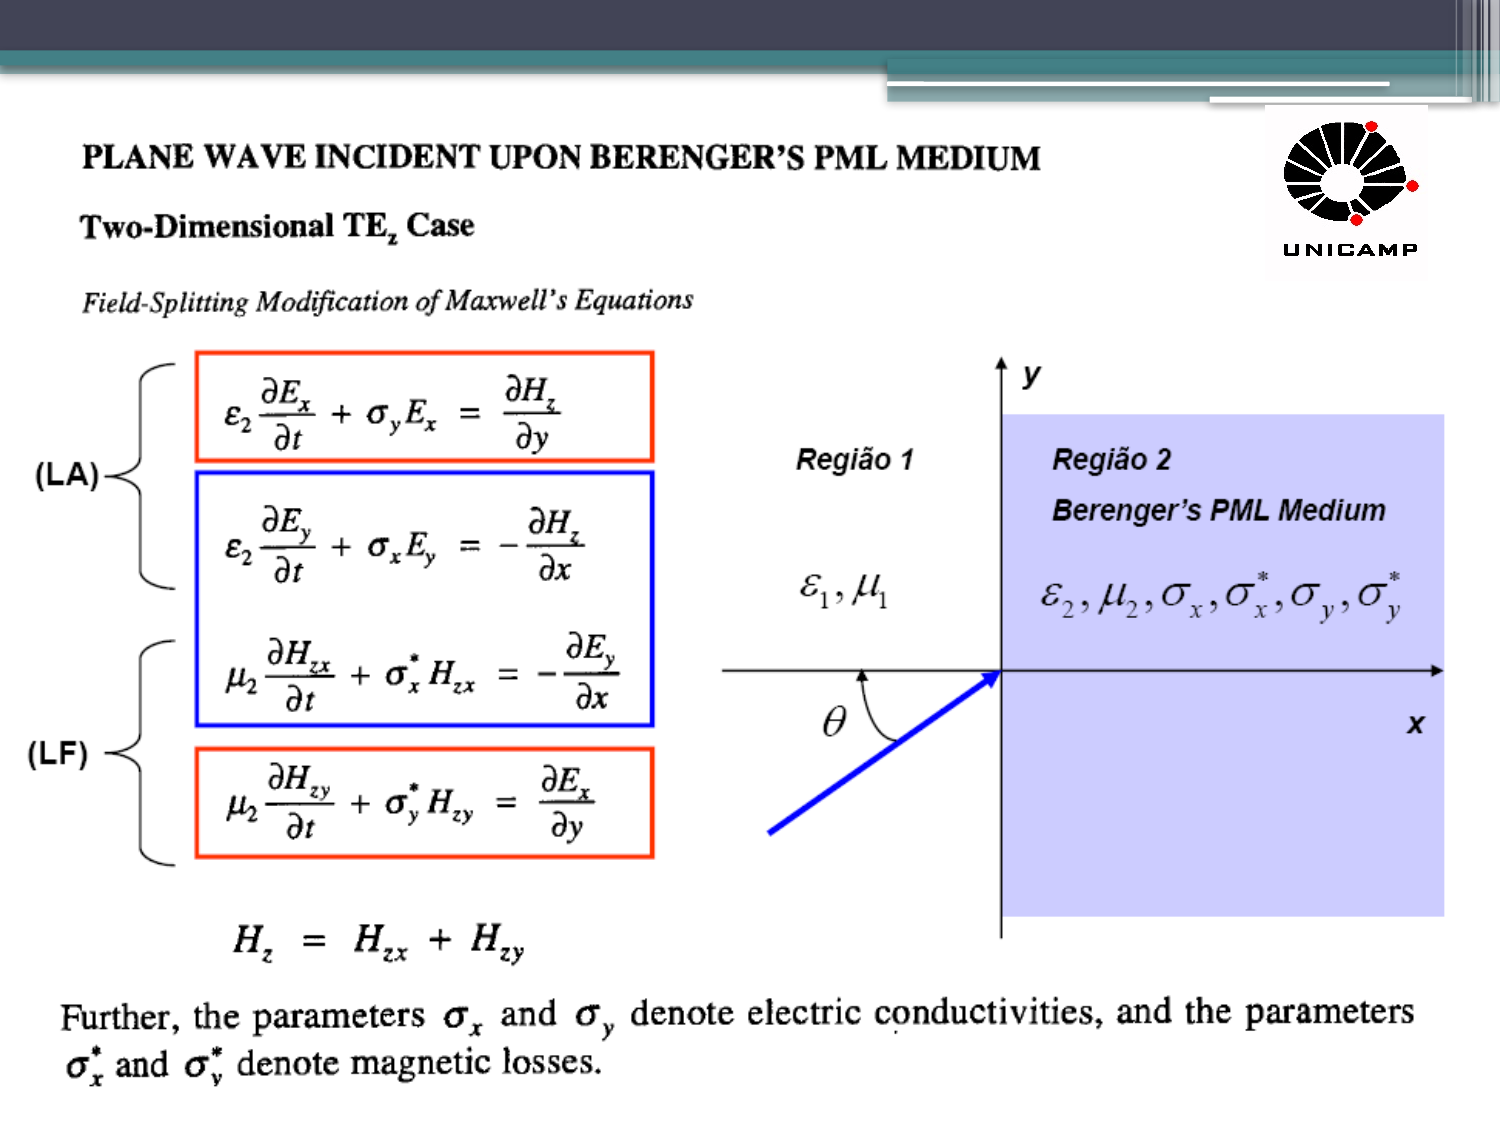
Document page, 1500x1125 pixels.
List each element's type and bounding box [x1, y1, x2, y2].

picture [70, 128, 1084, 323]
picture [21, 339, 1463, 1105]
picture [1265, 105, 1428, 281]
